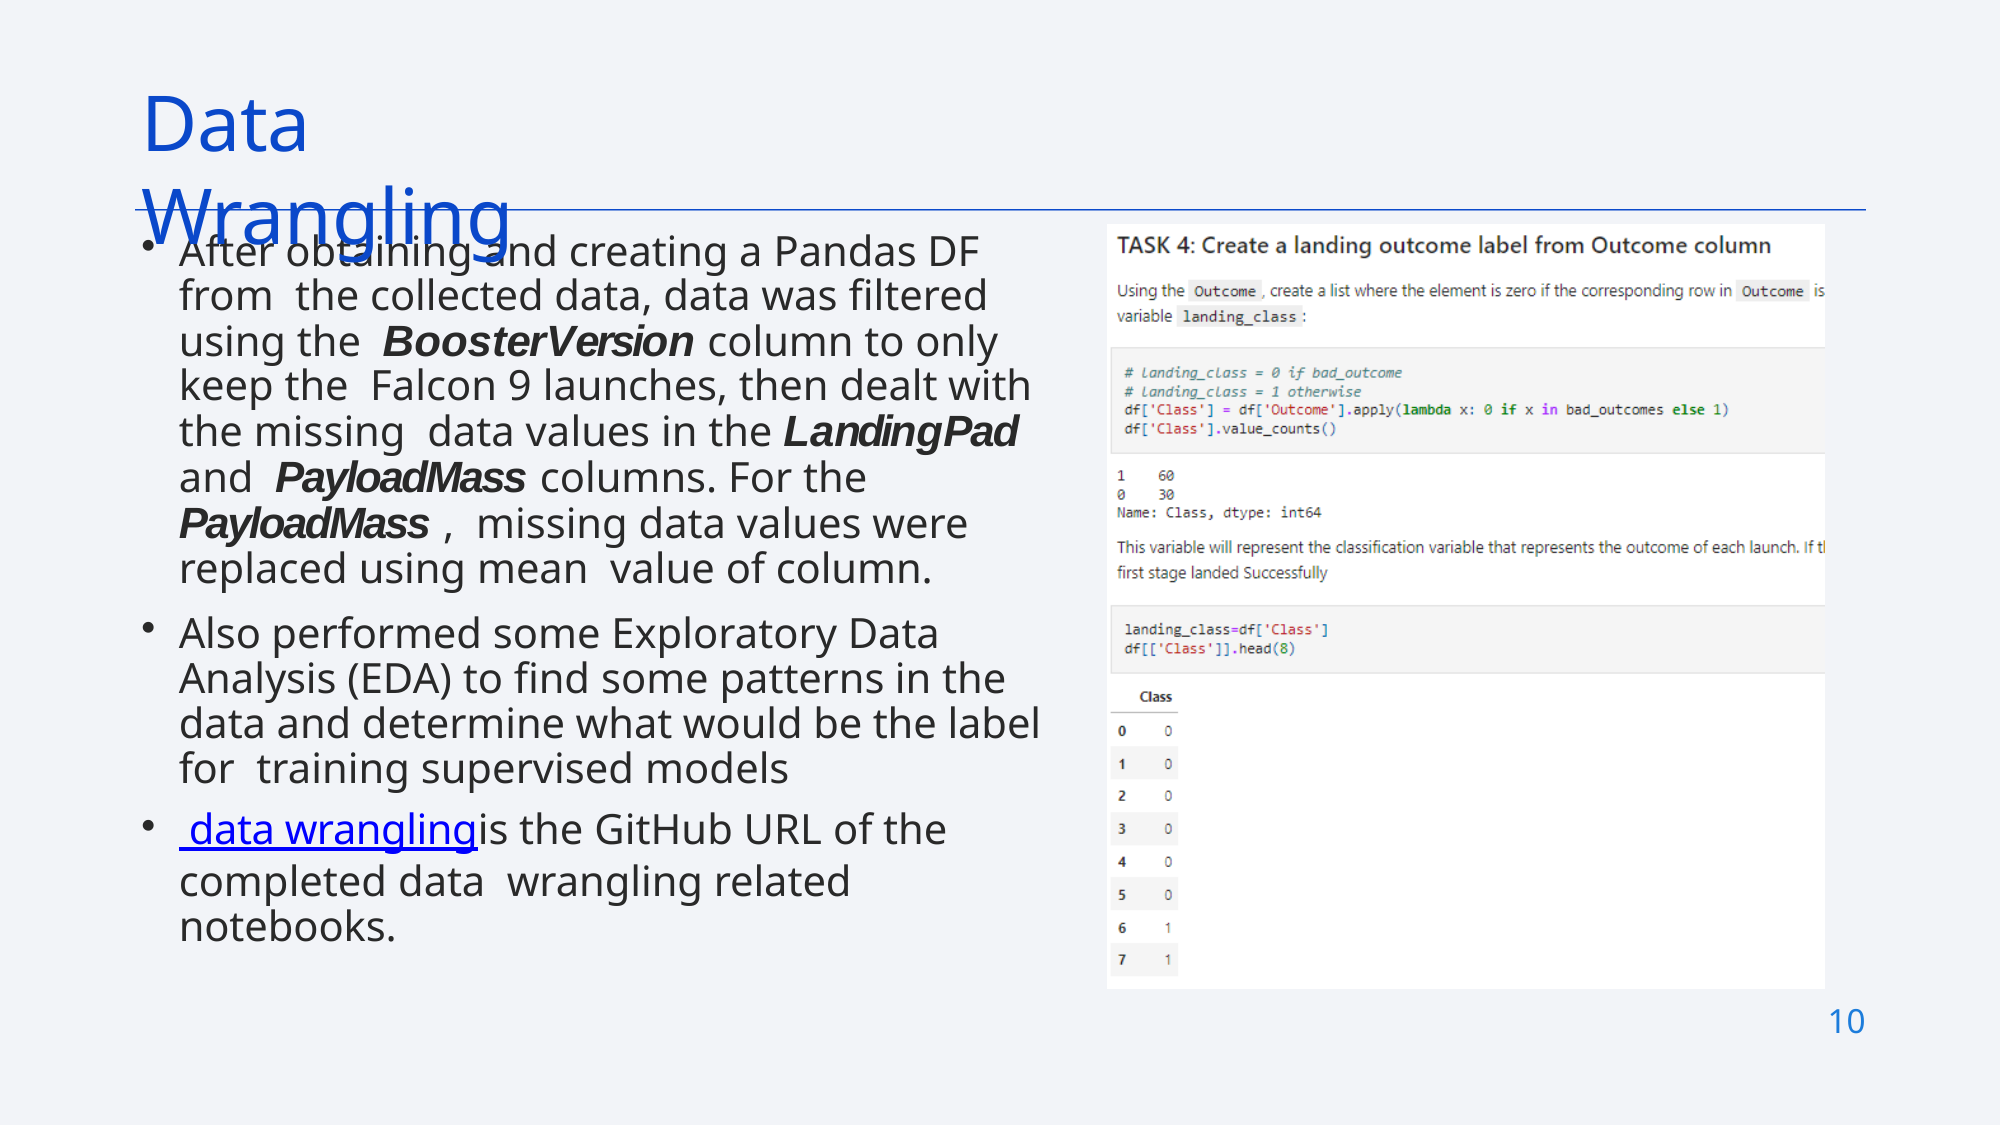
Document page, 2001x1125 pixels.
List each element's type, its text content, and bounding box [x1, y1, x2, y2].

picture [0, 0, 2000, 1125]
slide_number 10 [1821, 995, 1871, 1125]
title Data Wrangling [139, 72, 674, 263]
text_box After obtaining and creating a Pandas DF from the collected data, data was filtered using the BoosterVersion column to only keep the Falcon 9 launches, then dealt with the missing data values in the LandingPad and PayloadMass columns. For the PayloadMass , missing data values were replaced using mean value of column. Also performed some Exploratory Data Analysis (EDA) to find some patterns in the data and determine what would be the label for training supervised models data wranglingis the GitHub URL of the completed data wrangling related notebooks. [139, 223, 1047, 950]
